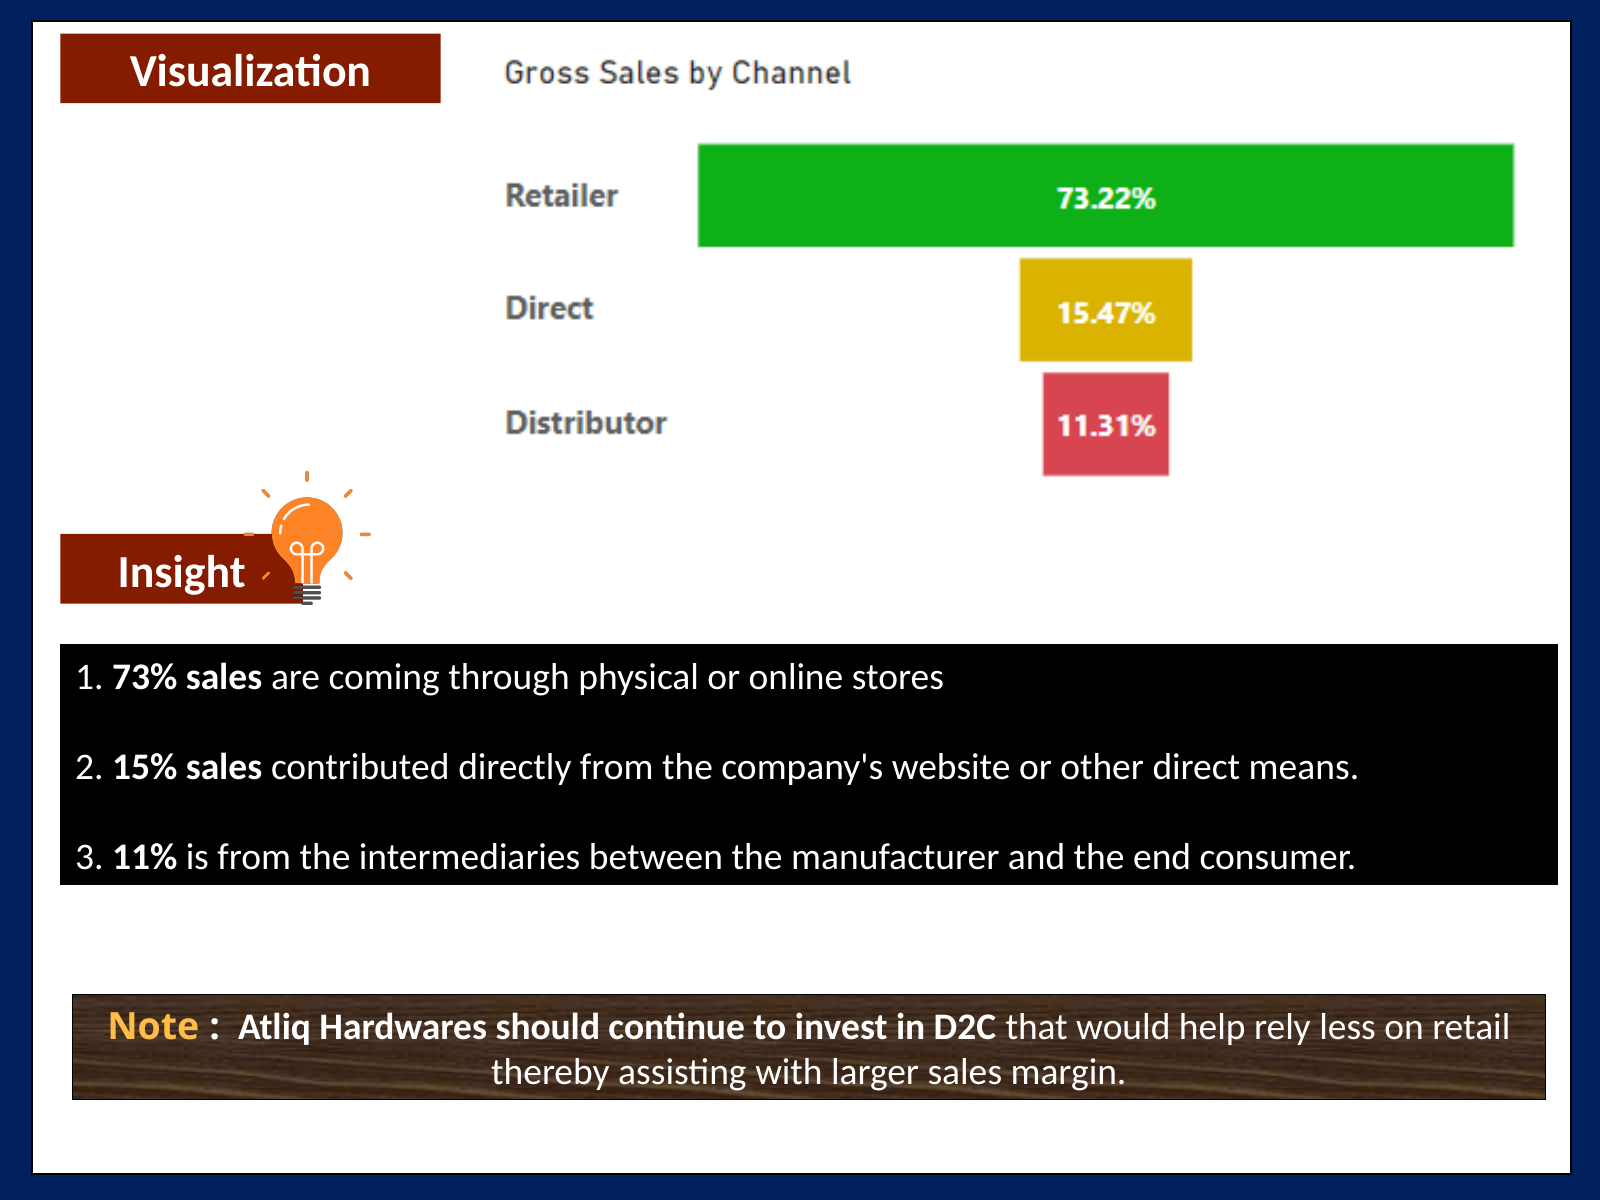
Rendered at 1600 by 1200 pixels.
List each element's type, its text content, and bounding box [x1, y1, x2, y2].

picture [208, 435, 406, 633]
text_box Note : Atliq Hardwares should continue to invest in D2C that would help rely less on retail thereby assisting with larger sales margin. [72, 994, 1546, 1100]
text_box Insight [60, 533, 208, 604]
text_box [31, 20, 1572, 1175]
text_box Visualization [60, 33, 441, 104]
text_box 1. 73% sales are coming through physical or online stores 2. 15% sales contributed directly from the company's website or other direct means. 3. 11% is from the intermediaries between the manufacturer and the end consumer. [60, 644, 1558, 885]
picture [484, 33, 1528, 530]
